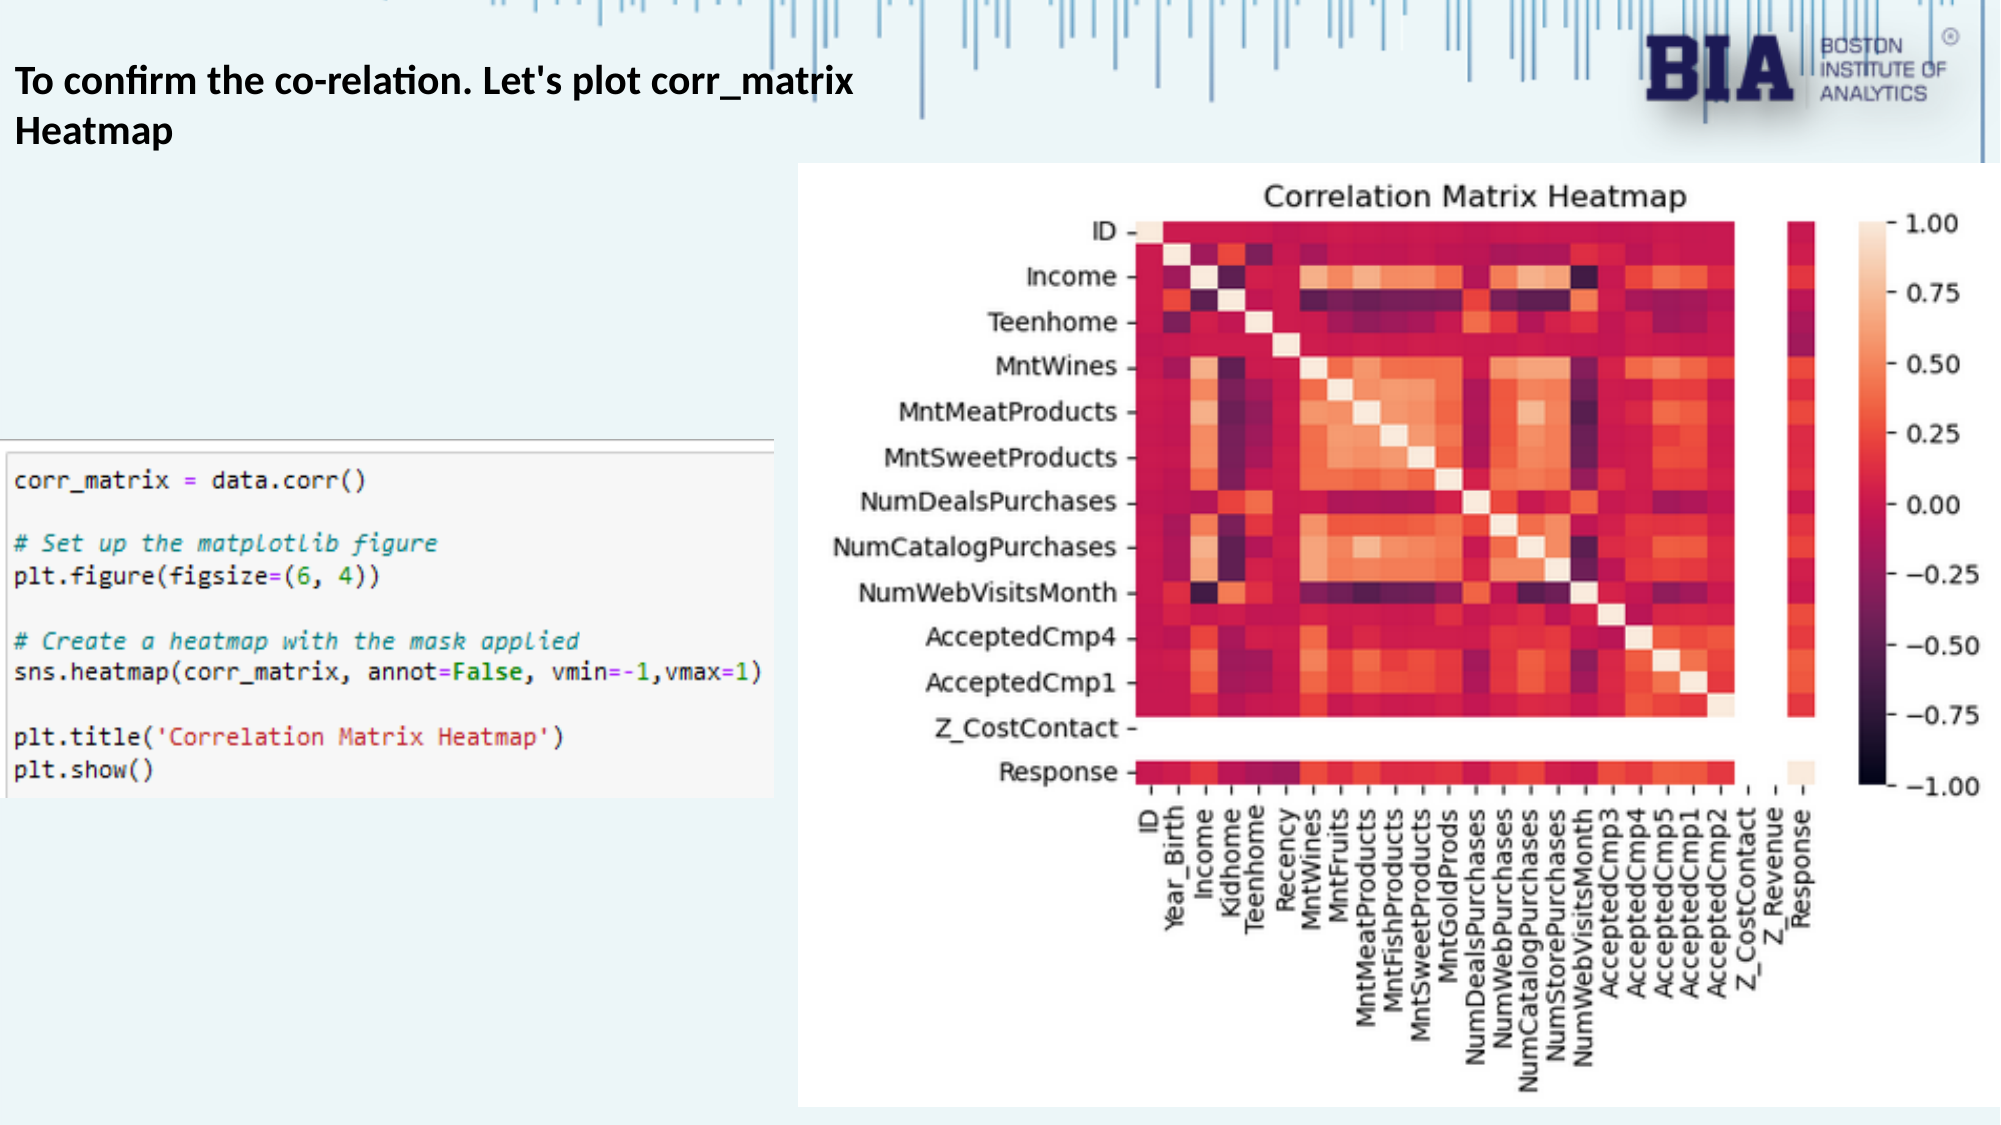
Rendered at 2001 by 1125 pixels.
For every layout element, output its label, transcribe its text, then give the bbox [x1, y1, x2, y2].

picture [0, 0, 2000, 1125]
text_box To confirm the co-relation. Let's plot corr_matrix Heatmap [0, 45, 1017, 160]
